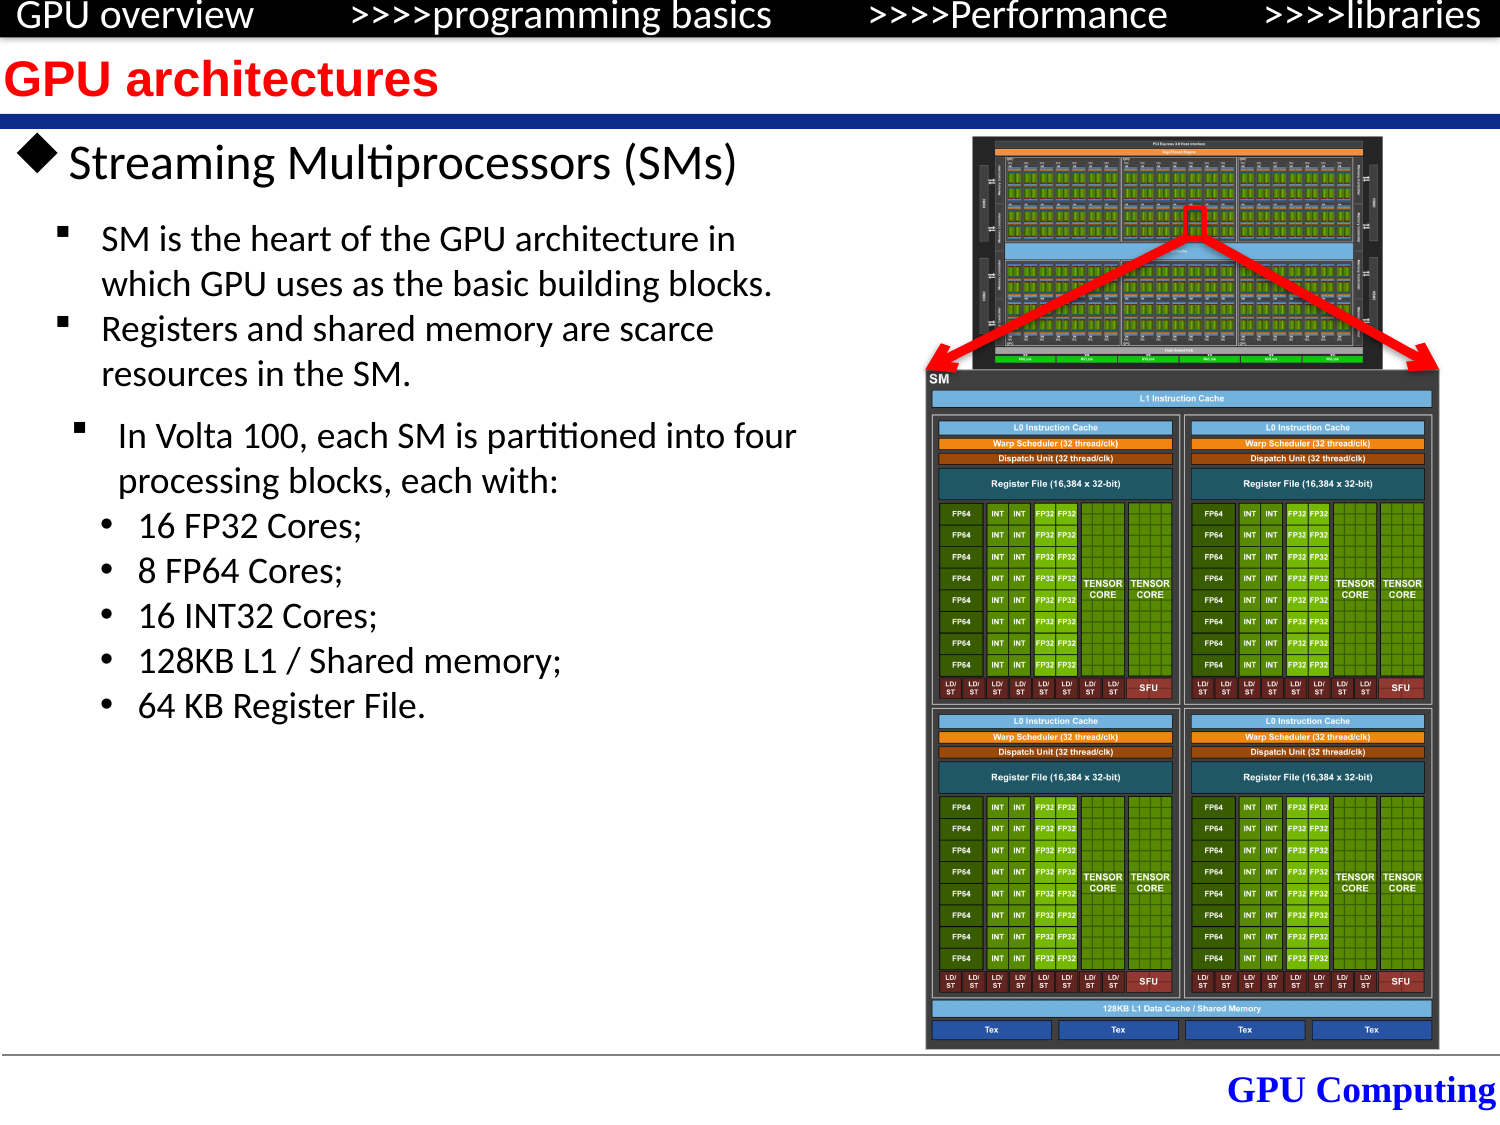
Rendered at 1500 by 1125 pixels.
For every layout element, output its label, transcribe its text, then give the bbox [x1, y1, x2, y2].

picture [925, 136, 1440, 1051]
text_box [925, 238, 1186, 370]
text_box GPU architectures [0, 39, 1489, 115]
text_box Streaming Multiprocessors (SMs) [0, 122, 765, 197]
text_box In Volta 100, each SM is partitioned into four processing blocks, each with: 16 FP32 Cores; 8 FP64 Cores; 16 INT32 Cores; 128KB L1 / Shared memory; 64 KB Register File. [56, 403, 825, 733]
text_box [1204, 238, 1440, 370]
text_box SM is the heart of the GPU architecture in which GPU uses as the basic building blocks. Registers and shared memory are scarce resources in the SM. [39, 206, 809, 401]
